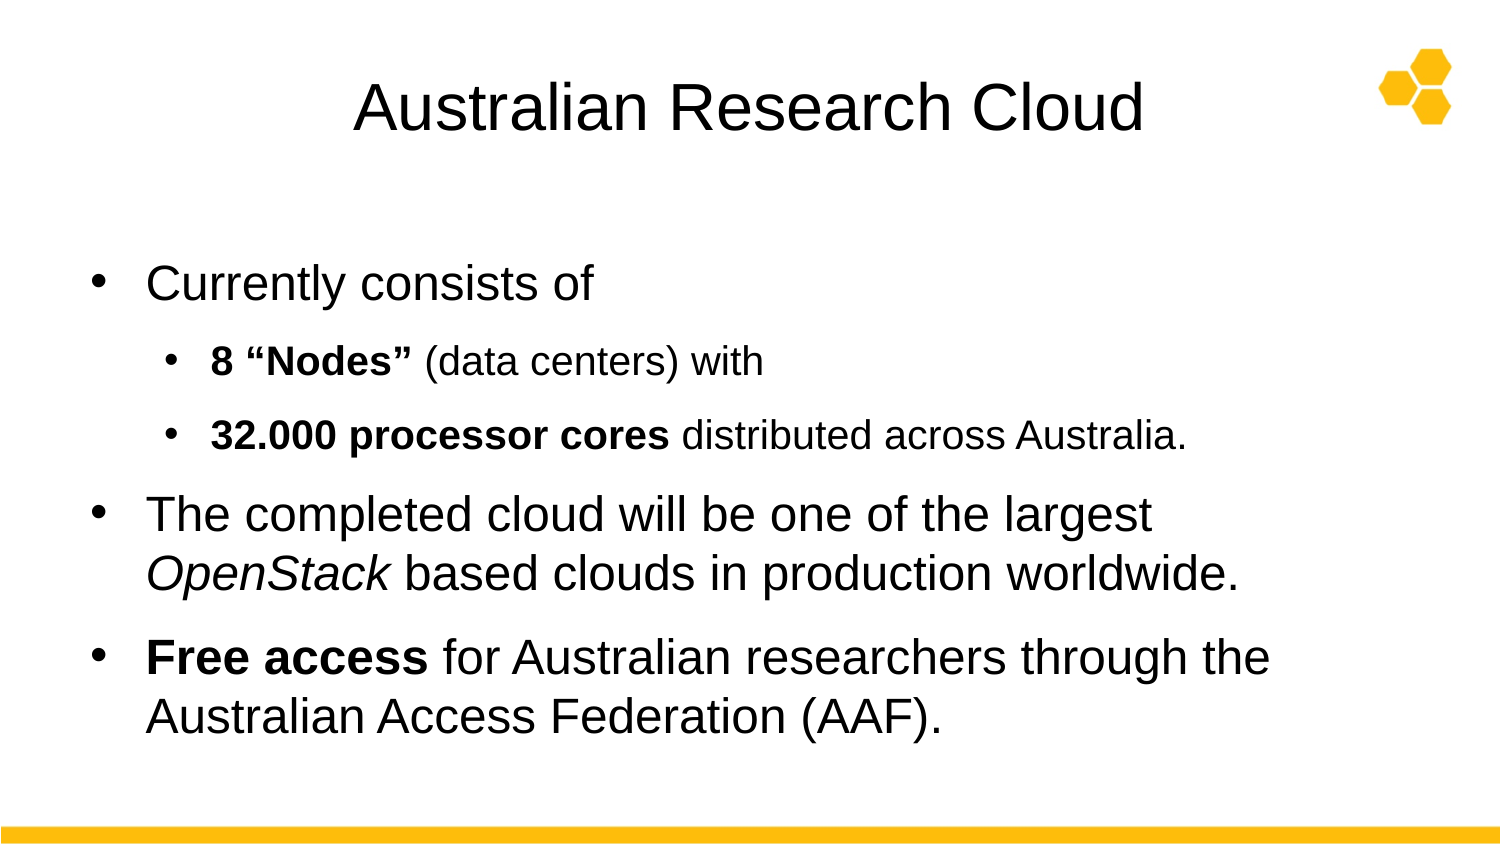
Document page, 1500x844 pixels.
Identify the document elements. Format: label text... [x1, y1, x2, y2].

list Currently consists of 8 “Nodes” (data centers) with 32.000 processor cores distributed across Australia. The completed cloud will be one of the largest OpenStack based clouds in production worldwide. Free access for Australian researchers through the Australian Access Federation (AAF). [75, 243, 1425, 754]
title Australian Research Cloud [75, 33, 1425, 175]
picture [0, 0, 1500, 844]
